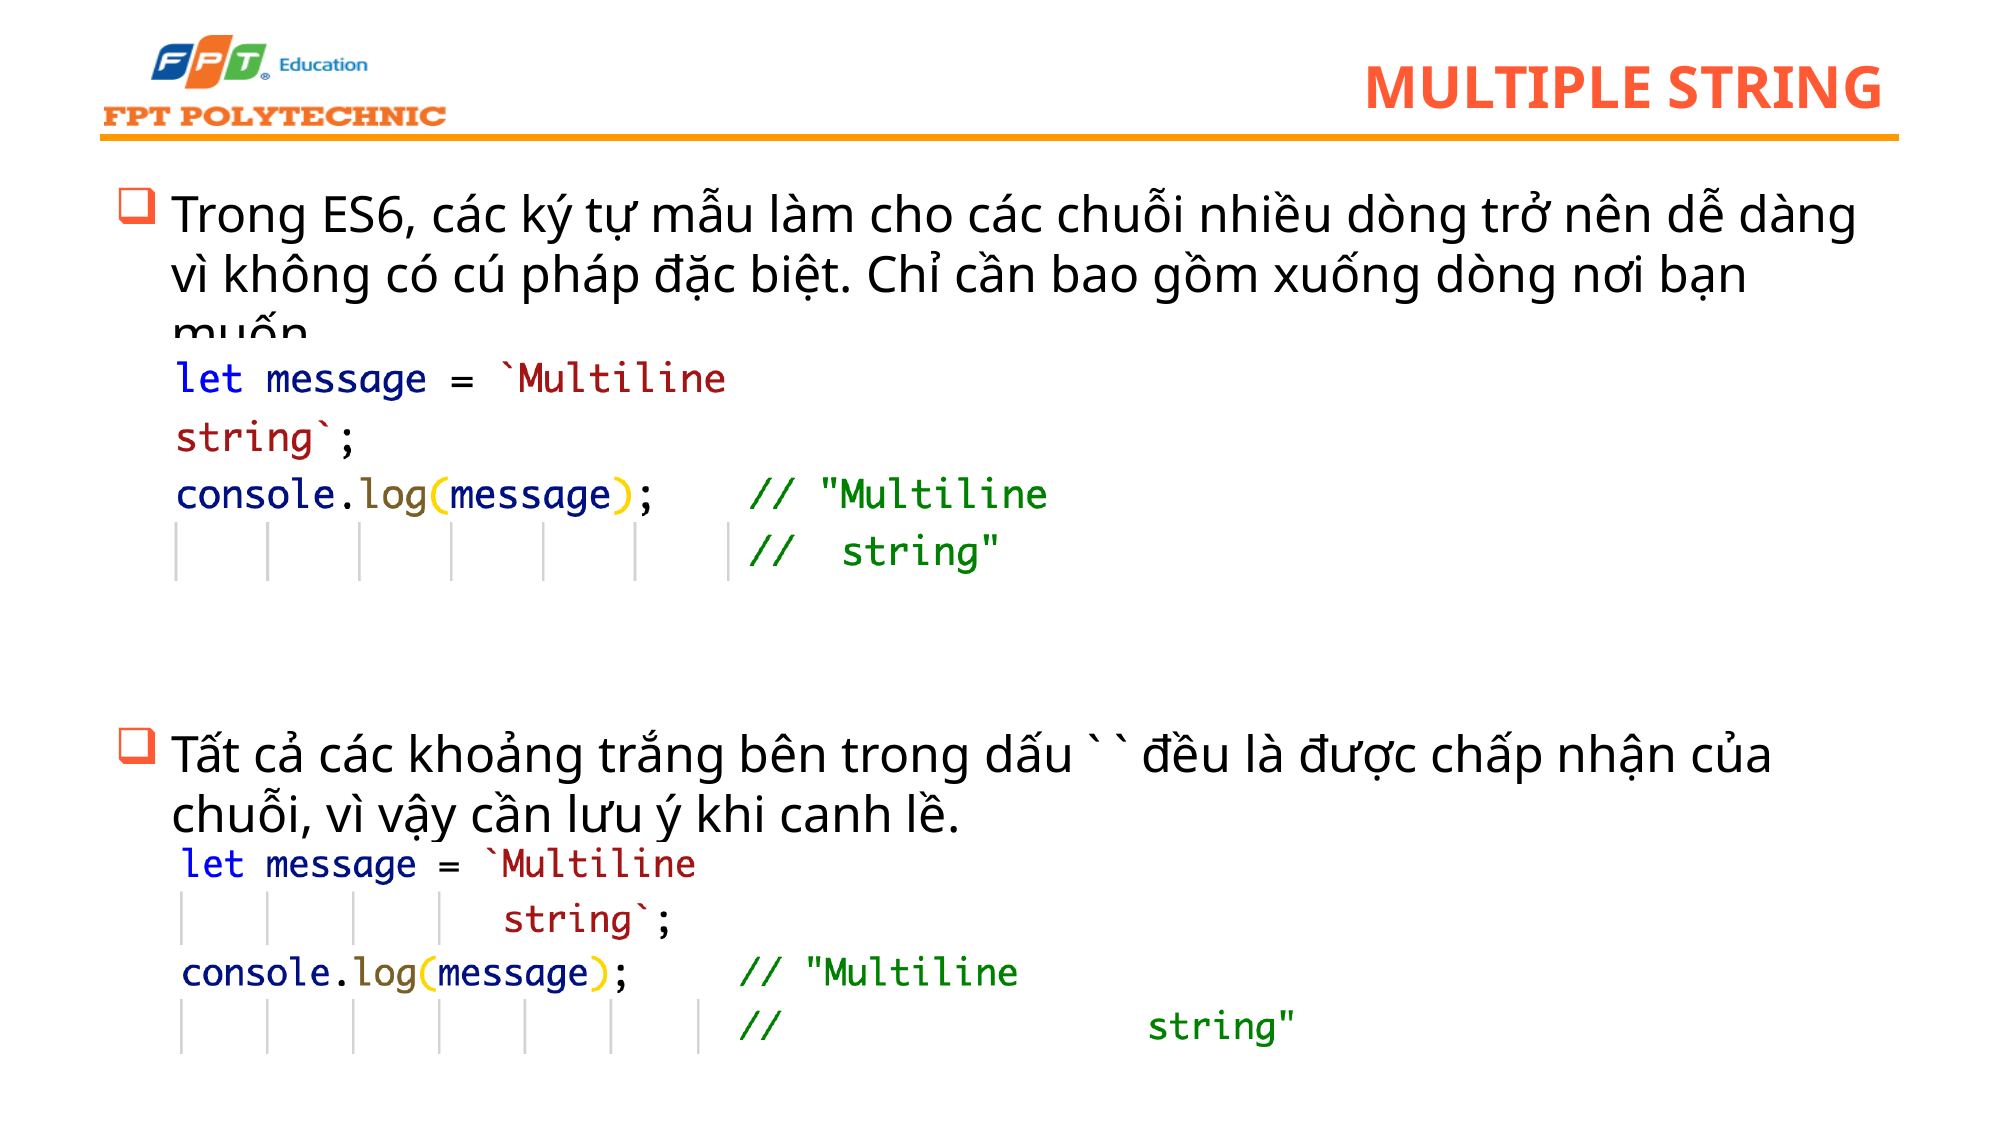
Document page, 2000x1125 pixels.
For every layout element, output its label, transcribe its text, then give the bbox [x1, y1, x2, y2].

picture [170, 338, 1122, 610]
list Trong ES6, các ký tự mẫu làm cho các chuỗi nhiều dòng trở nên dễ dàng vì không có cú pháp đặc biệt. Chỉ cần bao gồm xuống dòng nơi bạn muốn. Tất cả các khoảng trắng bên trong dấu ` ` đều là được chấp nhận của chuỗi, vì vậy cần lưu ý khi canh lề. [99, 174, 1900, 1038]
picture [104, 35, 450, 126]
picture [174, 842, 1347, 1058]
title Multiple string [449, 45, 1900, 125]
